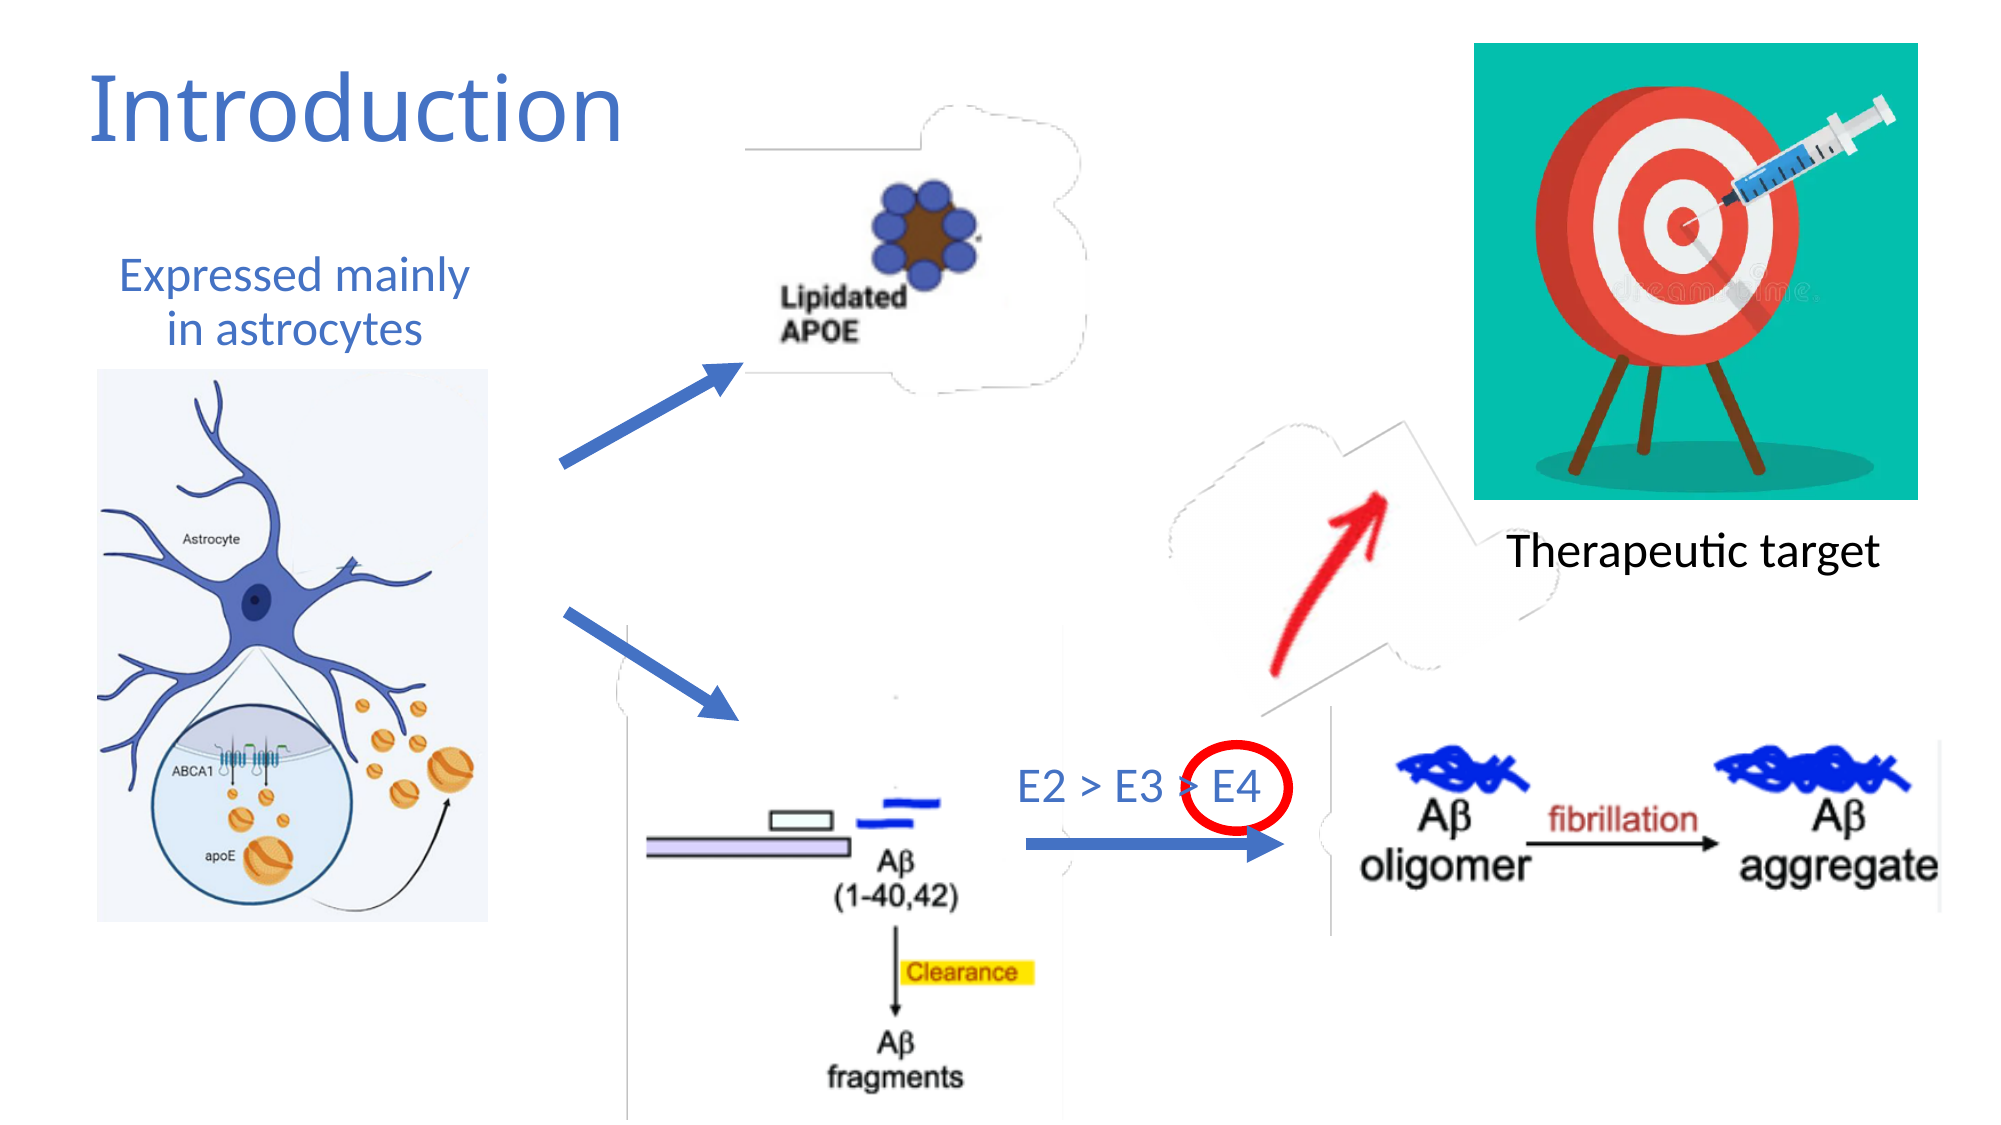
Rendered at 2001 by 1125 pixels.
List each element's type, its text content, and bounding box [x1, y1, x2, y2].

text_box [1207, 743, 1266, 751]
picture [614, 625, 1074, 1120]
title Introduction [73, 47, 1474, 177]
list Expressed mainly in astrocytes [85, 240, 504, 370]
picture [1142, 43, 1965, 936]
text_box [929, 751, 1348, 844]
text_box Therapeutic target [1526, 516, 1903, 646]
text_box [566, 611, 740, 721]
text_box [561, 362, 744, 465]
picture [97, 369, 488, 922]
picture [745, 104, 1090, 397]
